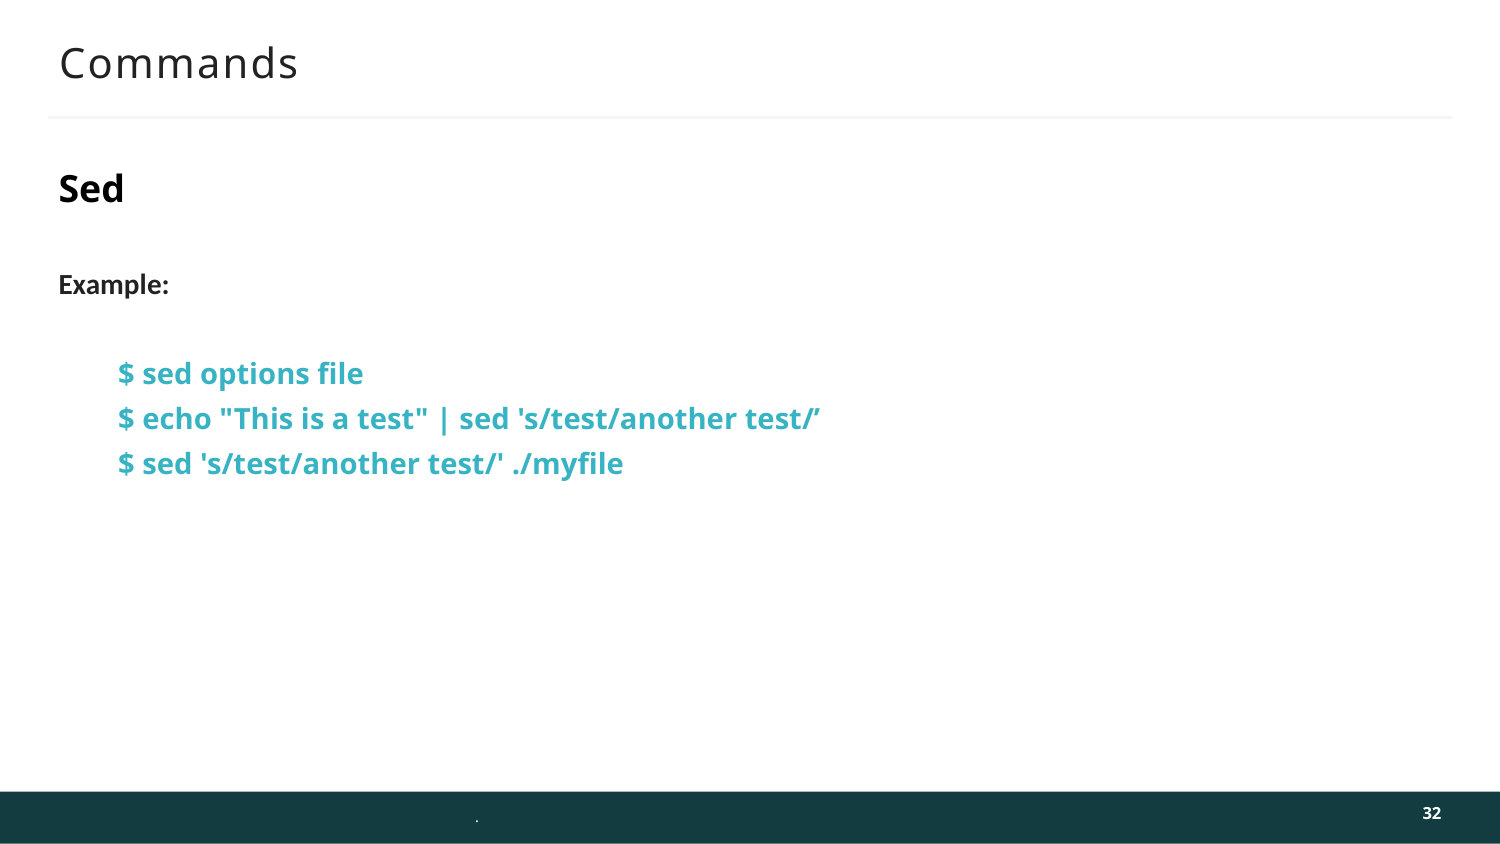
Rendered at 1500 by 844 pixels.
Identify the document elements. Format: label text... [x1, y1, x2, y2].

slide_number 32 [1216, 791, 1442, 844]
title Commands [59, 37, 1442, 87]
list Sed Example: $ sed options file $ echo "This is a test" | sed 's/test/another test/’ $ sed 's/test/another test/' ./myfile [58, 177, 1442, 596]
